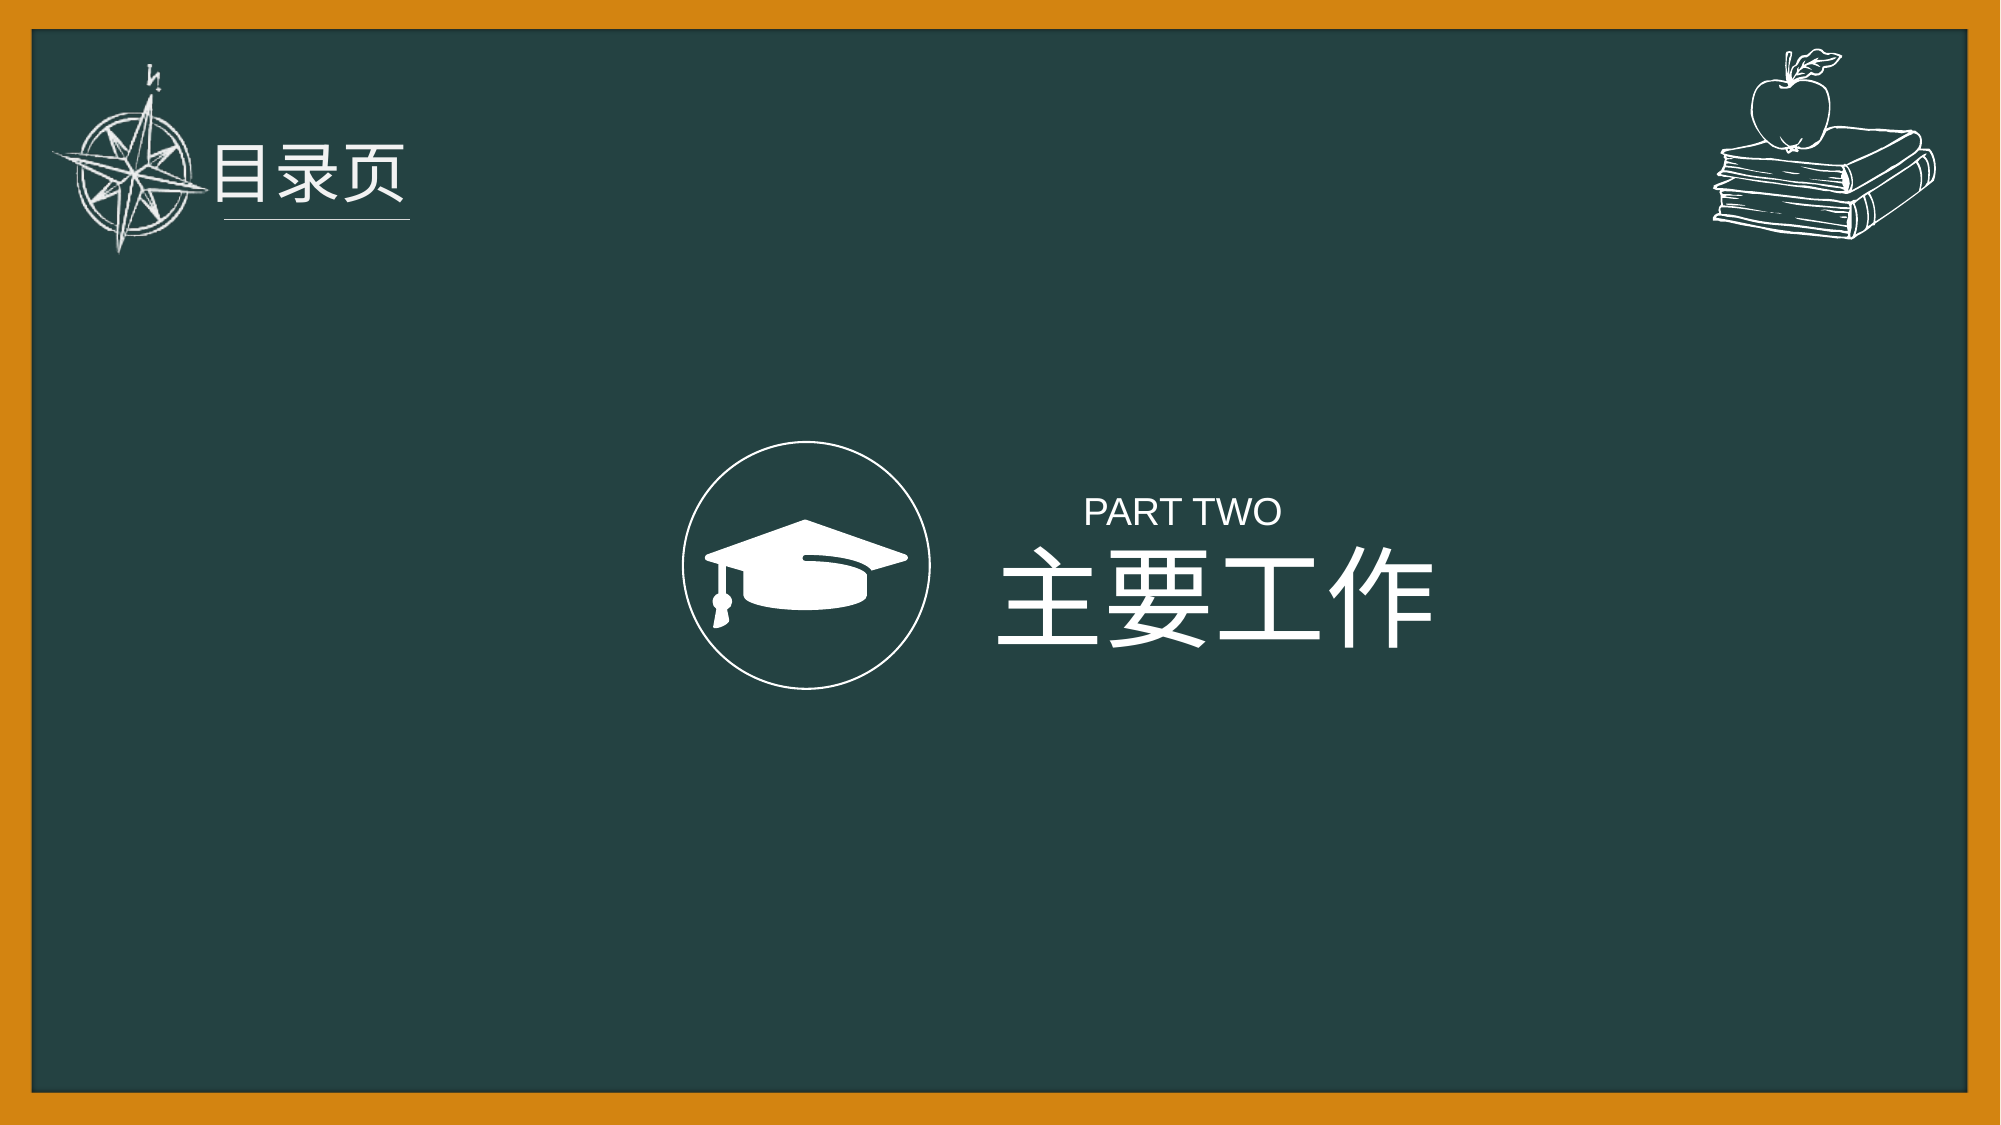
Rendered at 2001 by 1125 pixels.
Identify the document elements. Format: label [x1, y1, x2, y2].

text_box [51, 64, 569, 255]
text_box [977, 479, 1929, 672]
text_box [682, 441, 930, 689]
picture [0, 0, 2001, 1125]
